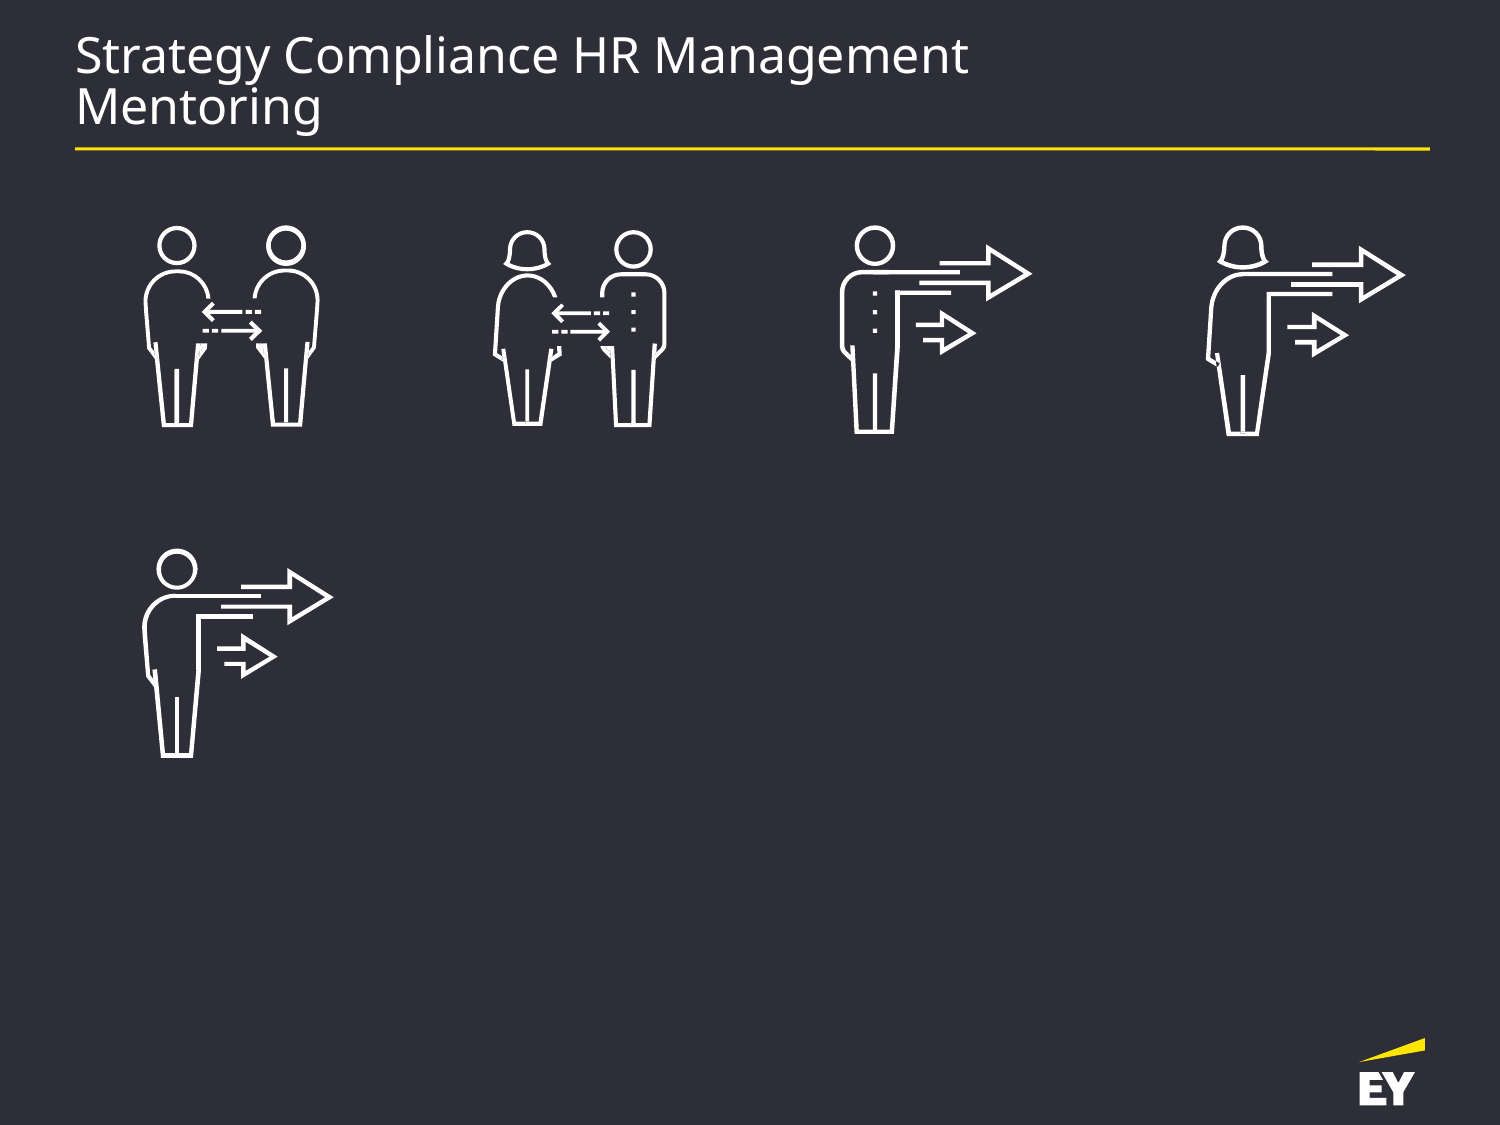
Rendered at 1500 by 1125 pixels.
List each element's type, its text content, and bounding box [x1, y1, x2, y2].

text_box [492, 225, 667, 428]
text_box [143, 225, 320, 428]
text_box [839, 225, 1033, 435]
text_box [141, 548, 337, 761]
title Strategy Compliance HR Management Mentoring [75, 33, 1425, 131]
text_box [1205, 225, 1407, 437]
